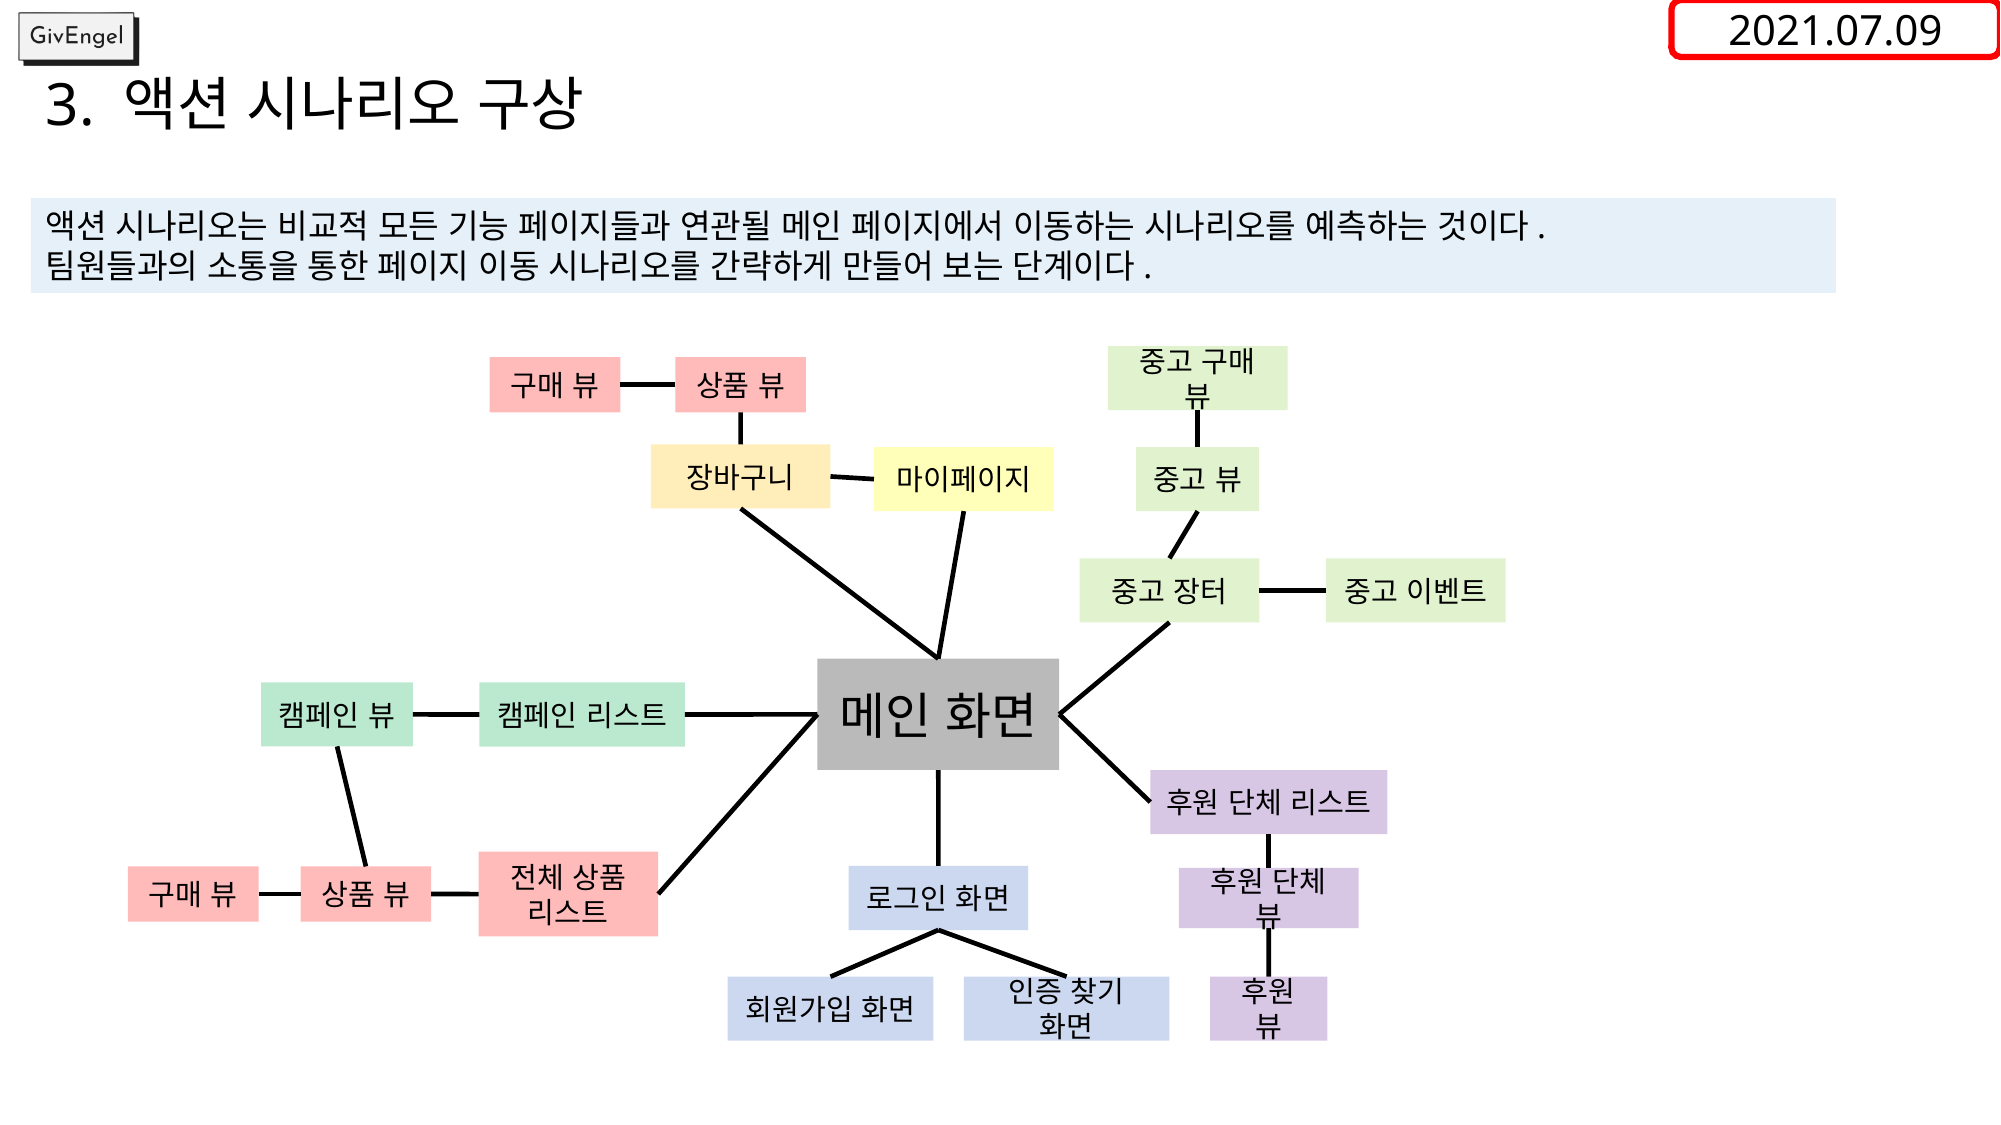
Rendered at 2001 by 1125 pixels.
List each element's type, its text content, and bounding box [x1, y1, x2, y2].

text_box 인증 찾기 화면 [963, 976, 1170, 1042]
text_box 로그인 화면 [848, 865, 1029, 929]
text_box 회원가입 화면 [727, 976, 934, 1042]
text_box 후원 뷰 [1209, 976, 1328, 1042]
text_box 중고 이벤트 [1325, 557, 1507, 623]
text_box 후원 단체 뷰 [1178, 867, 1360, 929]
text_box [1059, 622, 1170, 715]
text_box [1169, 511, 1198, 559]
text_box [830, 929, 938, 977]
text_box 3. 액션 시나리오 구상 [30, 38, 1367, 145]
text_box 2021.07.09 [1670, 0, 2000, 59]
text_box 메인 화면 [816, 658, 1059, 771]
text_box 후원 단체 리스트 [1149, 769, 1388, 835]
text_box 캠페인 리스트 [478, 681, 686, 748]
text_box 장바구니 [650, 443, 832, 509]
text_box 구매 뷰 [127, 865, 260, 923]
text_box 마이페이지 [873, 446, 1055, 512]
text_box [658, 714, 818, 895]
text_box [337, 746, 366, 867]
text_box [830, 476, 874, 480]
text_box 중고 장터 [1079, 557, 1260, 623]
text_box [1059, 714, 1151, 803]
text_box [938, 929, 1067, 977]
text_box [938, 511, 964, 659]
text_box 구매 뷰 [489, 356, 621, 413]
text_box 액션 시나리오는 비교적 모든 기능 페이지들과 연관될 메인 페이지에서 이동하는 시나리오를 예측하는 것이다. 팀원들과의 소통을 통한 페이지 이동 시나리오를 간략하게 만들어 보는 단계이다. [30, 198, 1836, 293]
text_box 전체 상품 리스트 [478, 851, 659, 938]
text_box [740, 508, 939, 659]
text_box 캠페인 뷰 [260, 681, 414, 747]
text_box 중고 뷰 [1135, 446, 1260, 512]
text_box 상품 뷰 [300, 865, 432, 923]
text_box 중고 구매 뷰 [1107, 345, 1289, 411]
text_box 상품 뷰 [674, 356, 807, 413]
picture [0, 0, 157, 82]
